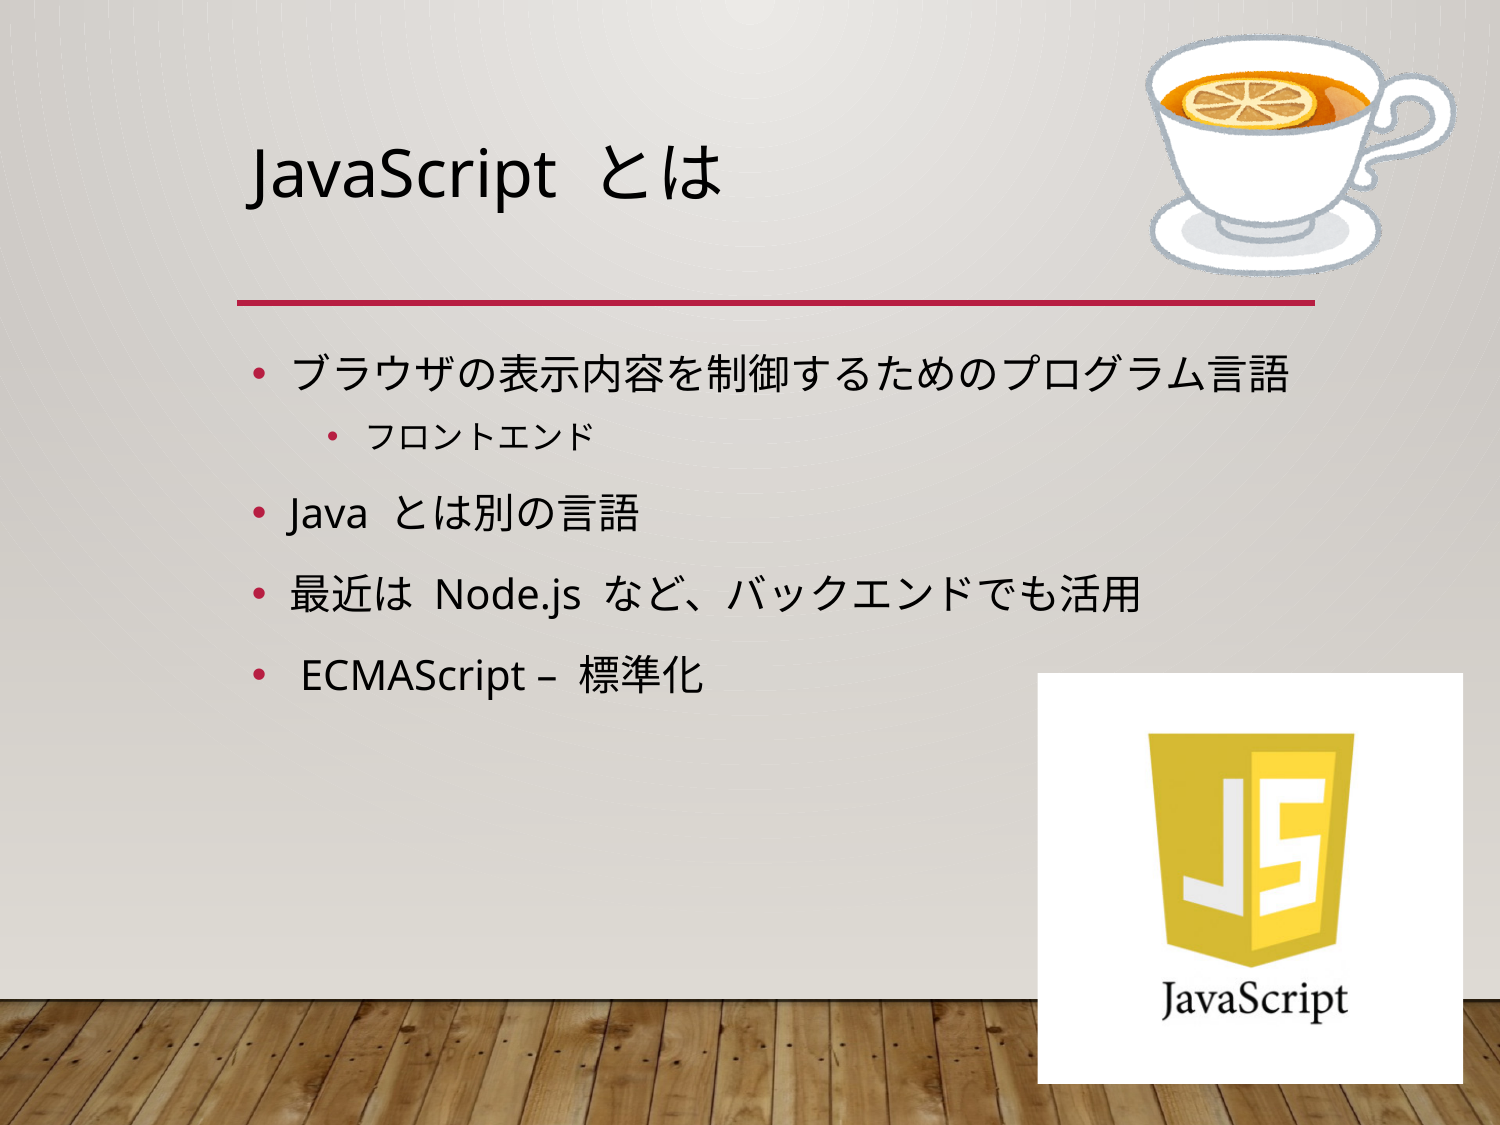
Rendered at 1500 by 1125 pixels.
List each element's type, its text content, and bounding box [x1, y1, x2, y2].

title JavaScript とは [236, 131, 1315, 305]
picture [1130, 11, 1464, 300]
list ブラウザの表示内容を制御するためのプログラム言語 フロントエンド Java とは別の言語 最近は Node.js など、バックエンドでも活用 ECMAScript – 標準化 [236, 330, 1315, 897]
picture [0, 673, 1500, 1125]
